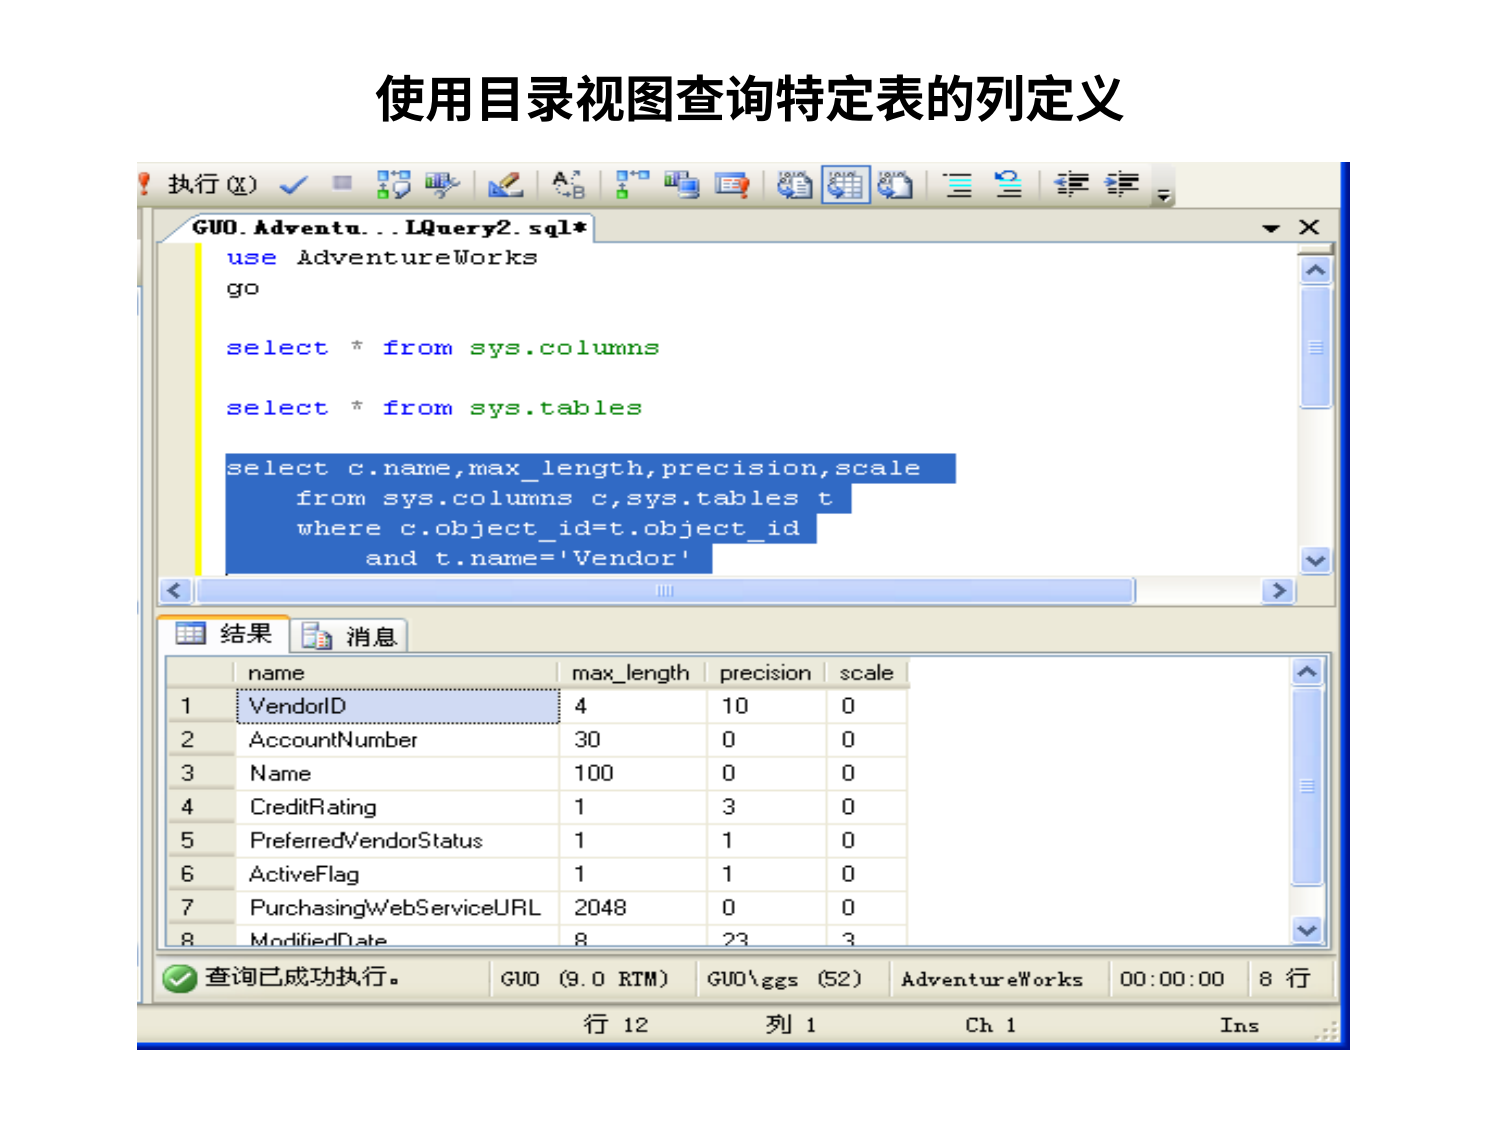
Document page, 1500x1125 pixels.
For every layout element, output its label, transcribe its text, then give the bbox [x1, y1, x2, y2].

title 使用目录视图查询特定表的列定义 [75, 45, 1425, 150]
picture [137, 162, 1351, 1051]
